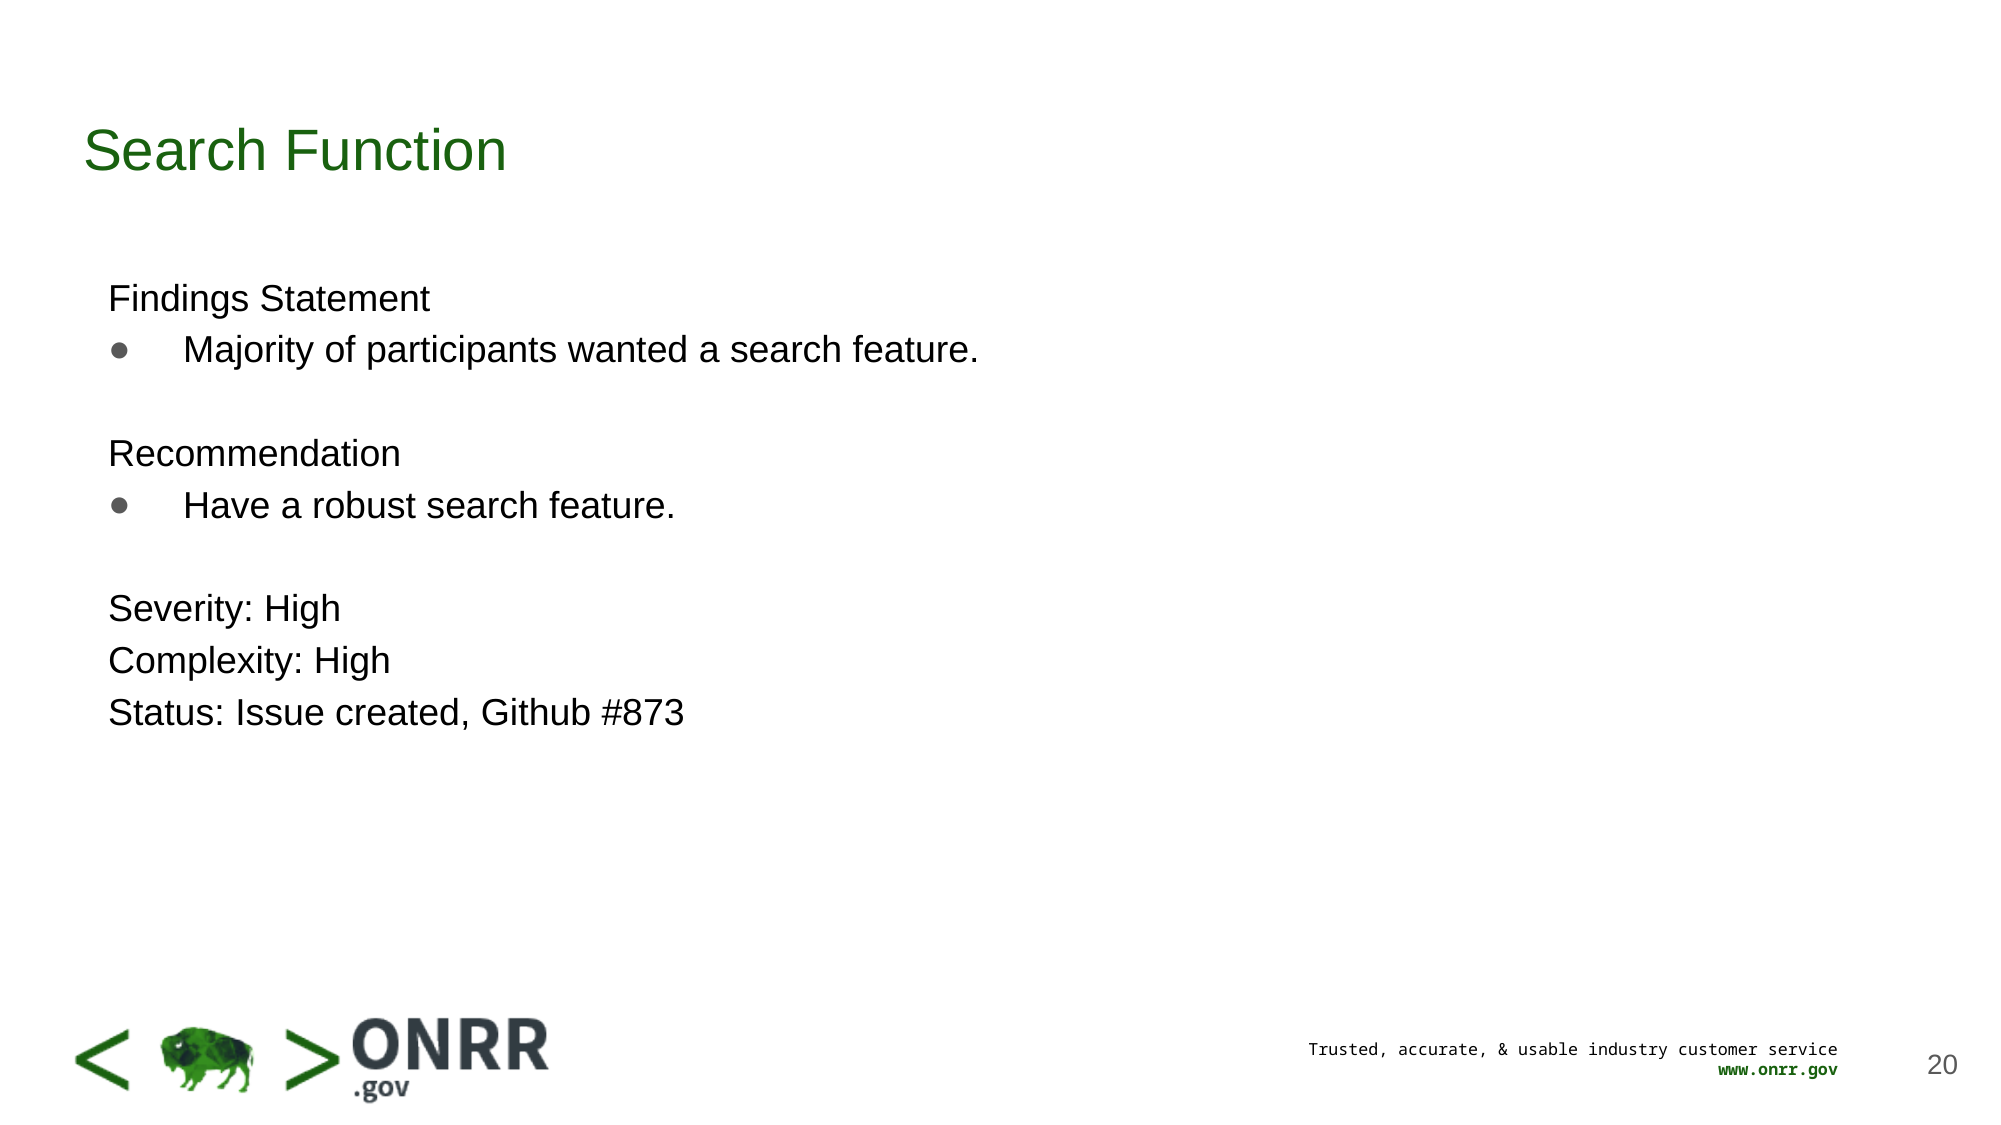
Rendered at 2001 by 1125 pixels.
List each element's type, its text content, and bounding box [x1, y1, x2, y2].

picture [68, 1000, 572, 1125]
slide_number 20 [1853, 1019, 1974, 1106]
title Search Function [68, 97, 1932, 223]
list Findings Statement Majority of participants wanted a search feature. Recommendation Have a robust search feature. Severity: High Complexity: High Status: Issue created, Github #873 [68, 252, 1932, 1000]
